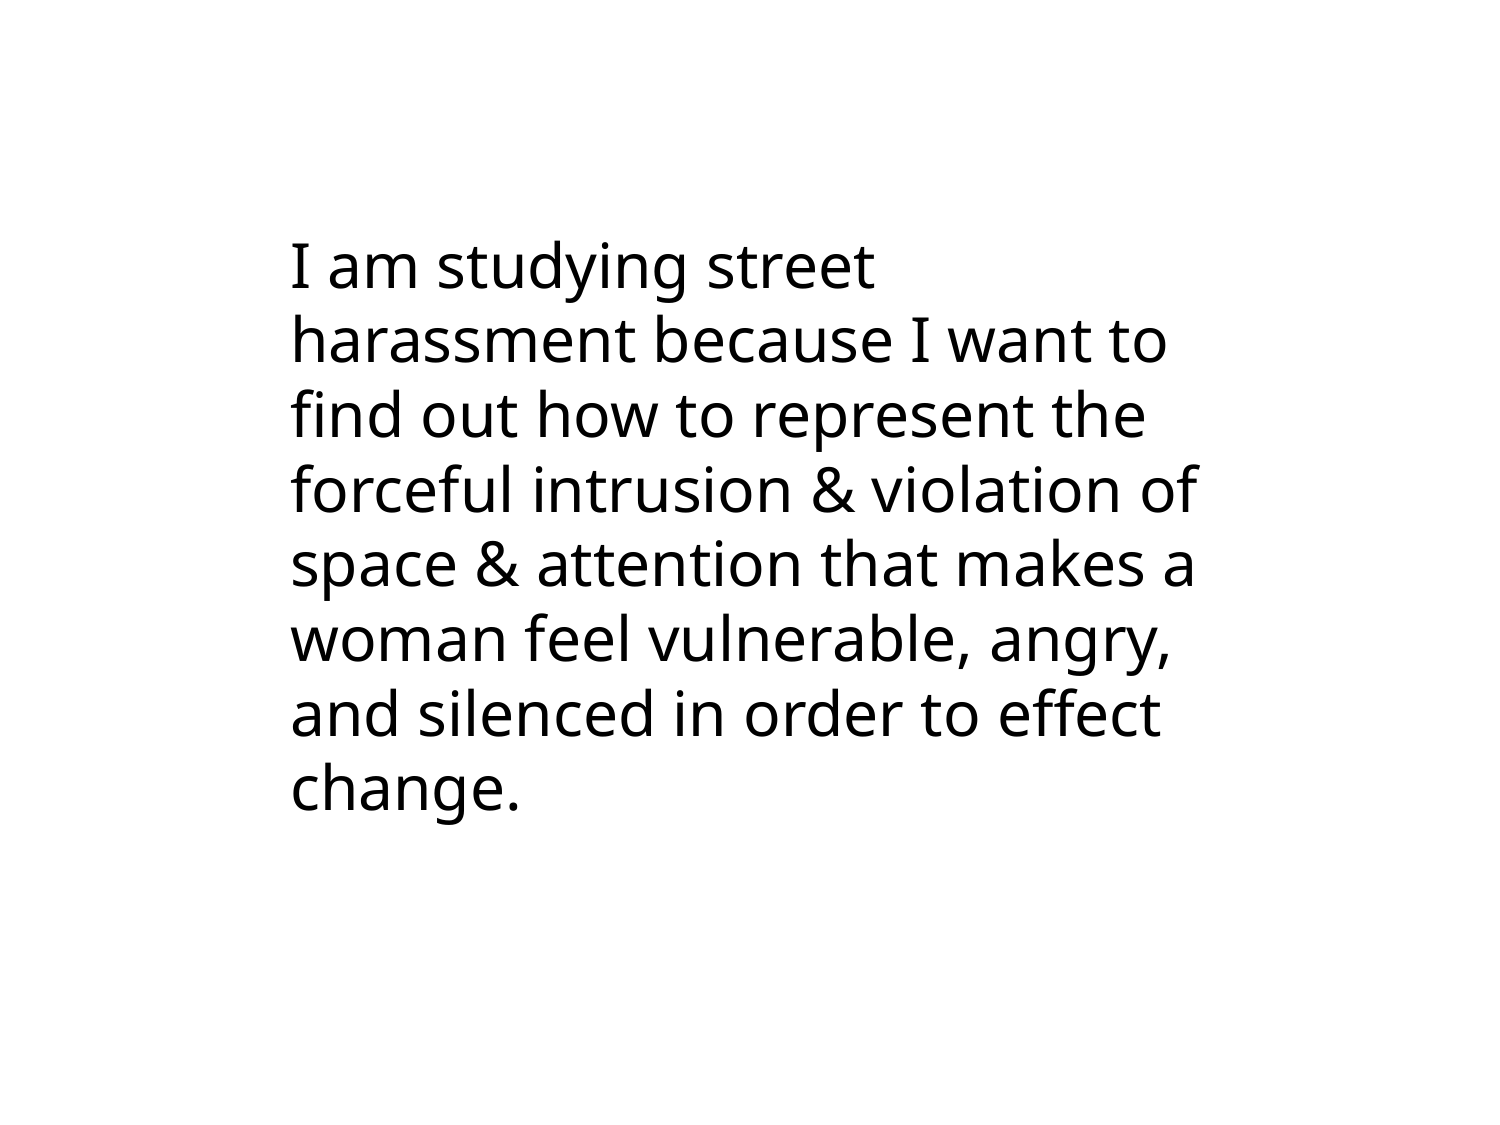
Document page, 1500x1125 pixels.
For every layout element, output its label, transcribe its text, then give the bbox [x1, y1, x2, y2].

text_box I am studying street harassment because I want to find out how to represent the forceful intrusion & violation of space & attention that makes a woman feel vulnerable, angry, and silenced in order to effect change. [275, 218, 1219, 865]
